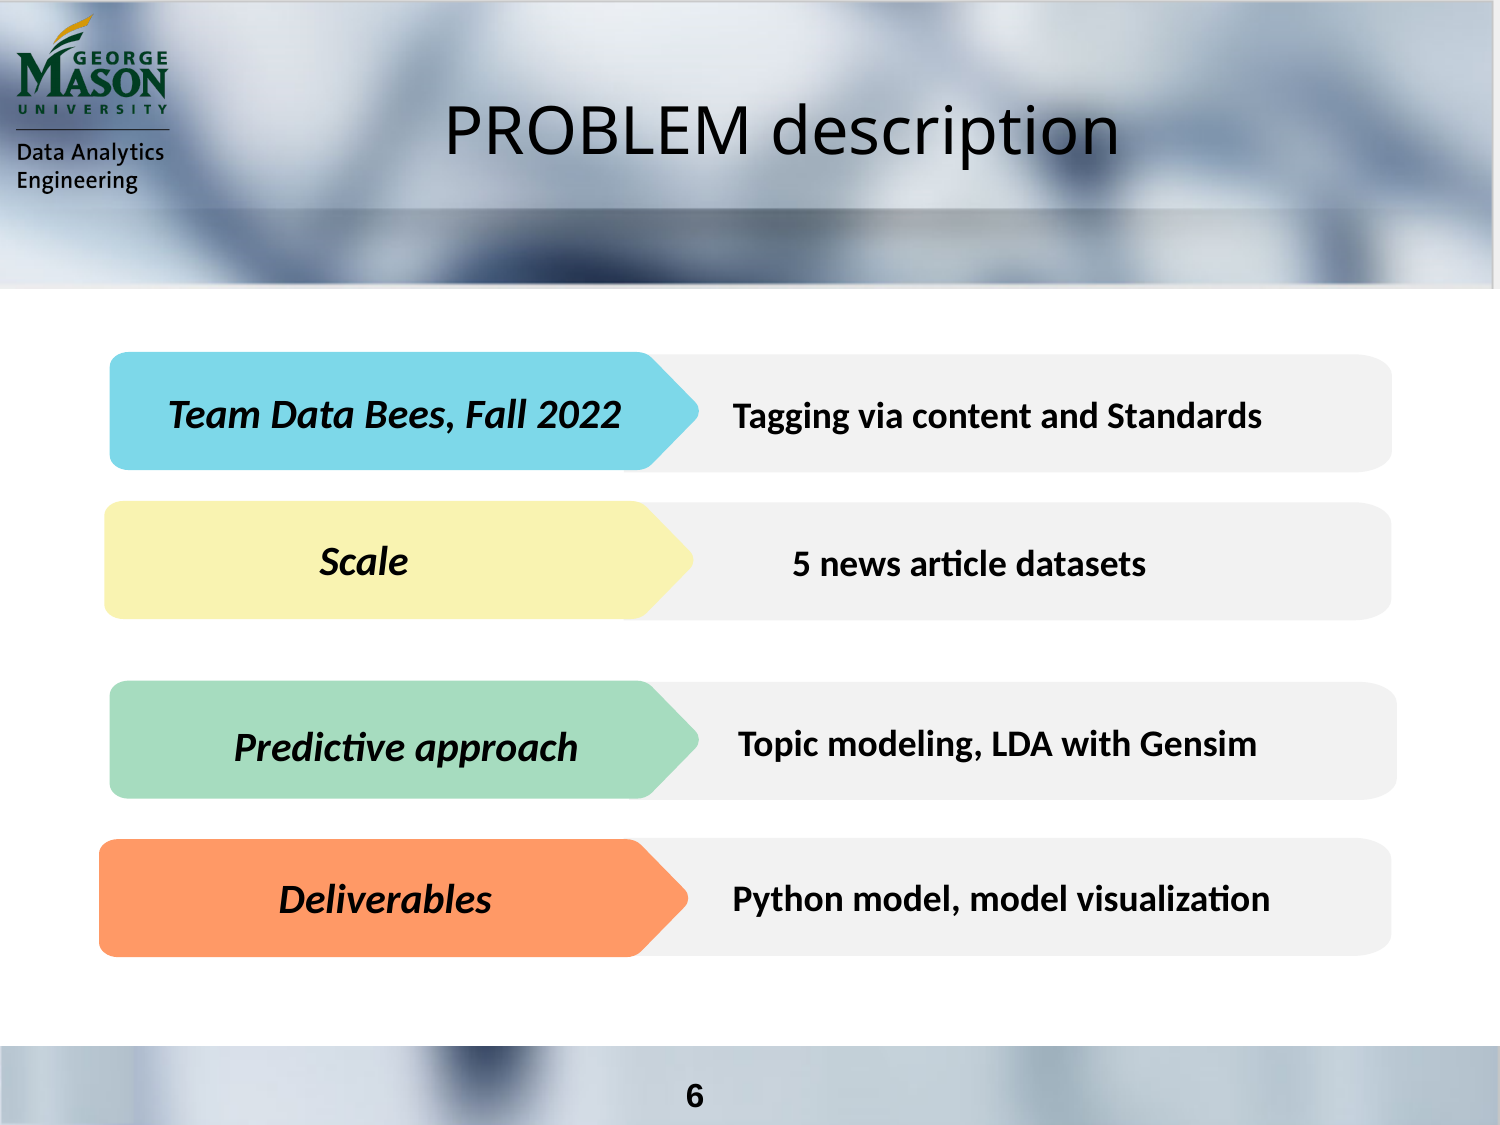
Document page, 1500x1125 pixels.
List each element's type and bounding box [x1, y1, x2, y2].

text_box [109, 680, 1398, 801]
text_box [104, 500, 1392, 621]
picture [0, 0, 1500, 290]
text_box [98, 837, 1392, 958]
text_box [99, 351, 1393, 473]
picture [0, 1046, 1500, 1125]
